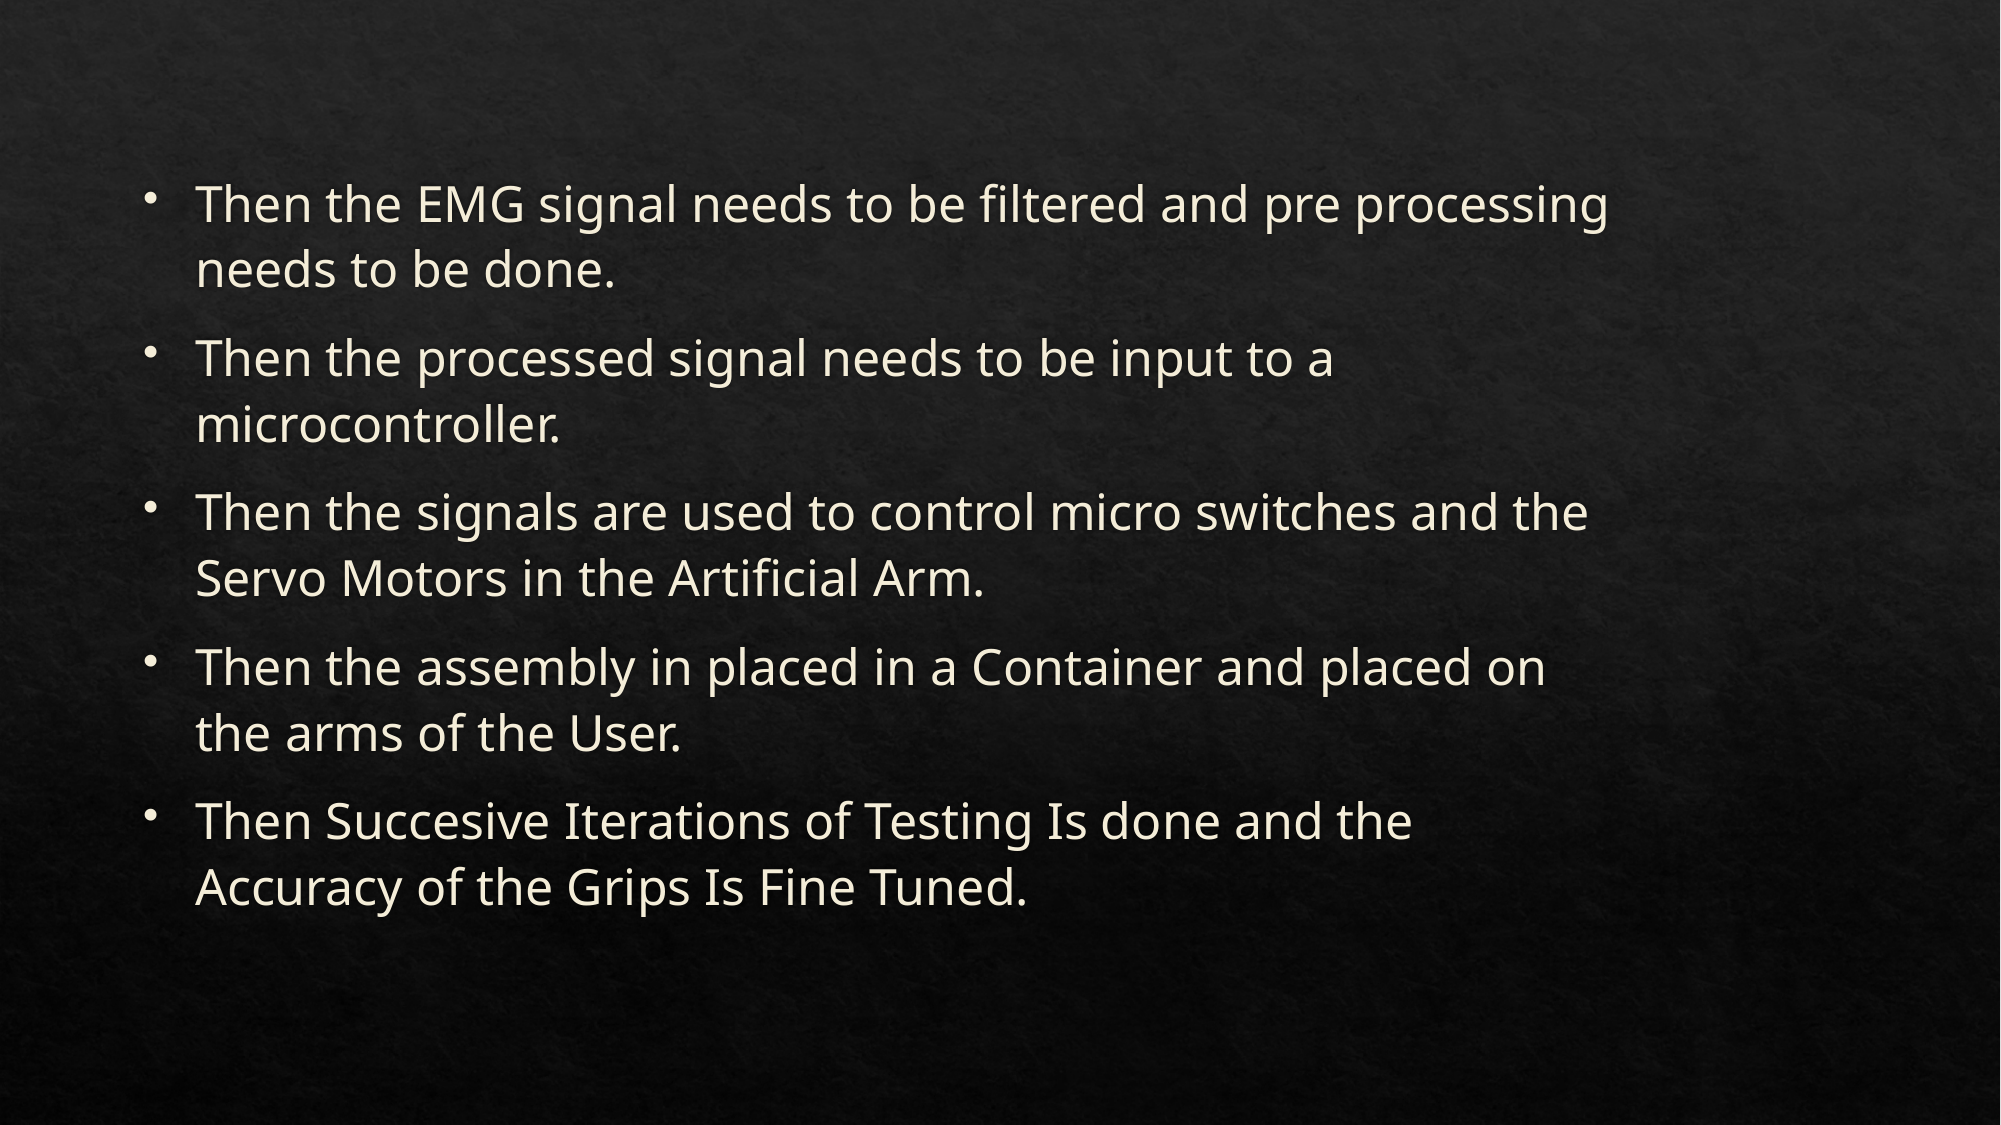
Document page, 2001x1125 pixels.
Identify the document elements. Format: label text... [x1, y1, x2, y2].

list Then the EMG signal needs to be filtered and pre processing needs to be done. Then the processed signal needs to be input to a microcontroller. Then the signals are used to control micro switches and the Servo Motors in the Artificial Arm. Then the assembly in placed in a Container and placed on the arms of the User. Then Succesive Iterations of Testing Is done and the Accuracy of the Grips Is Fine Tuned. [123, 158, 1629, 1082]
